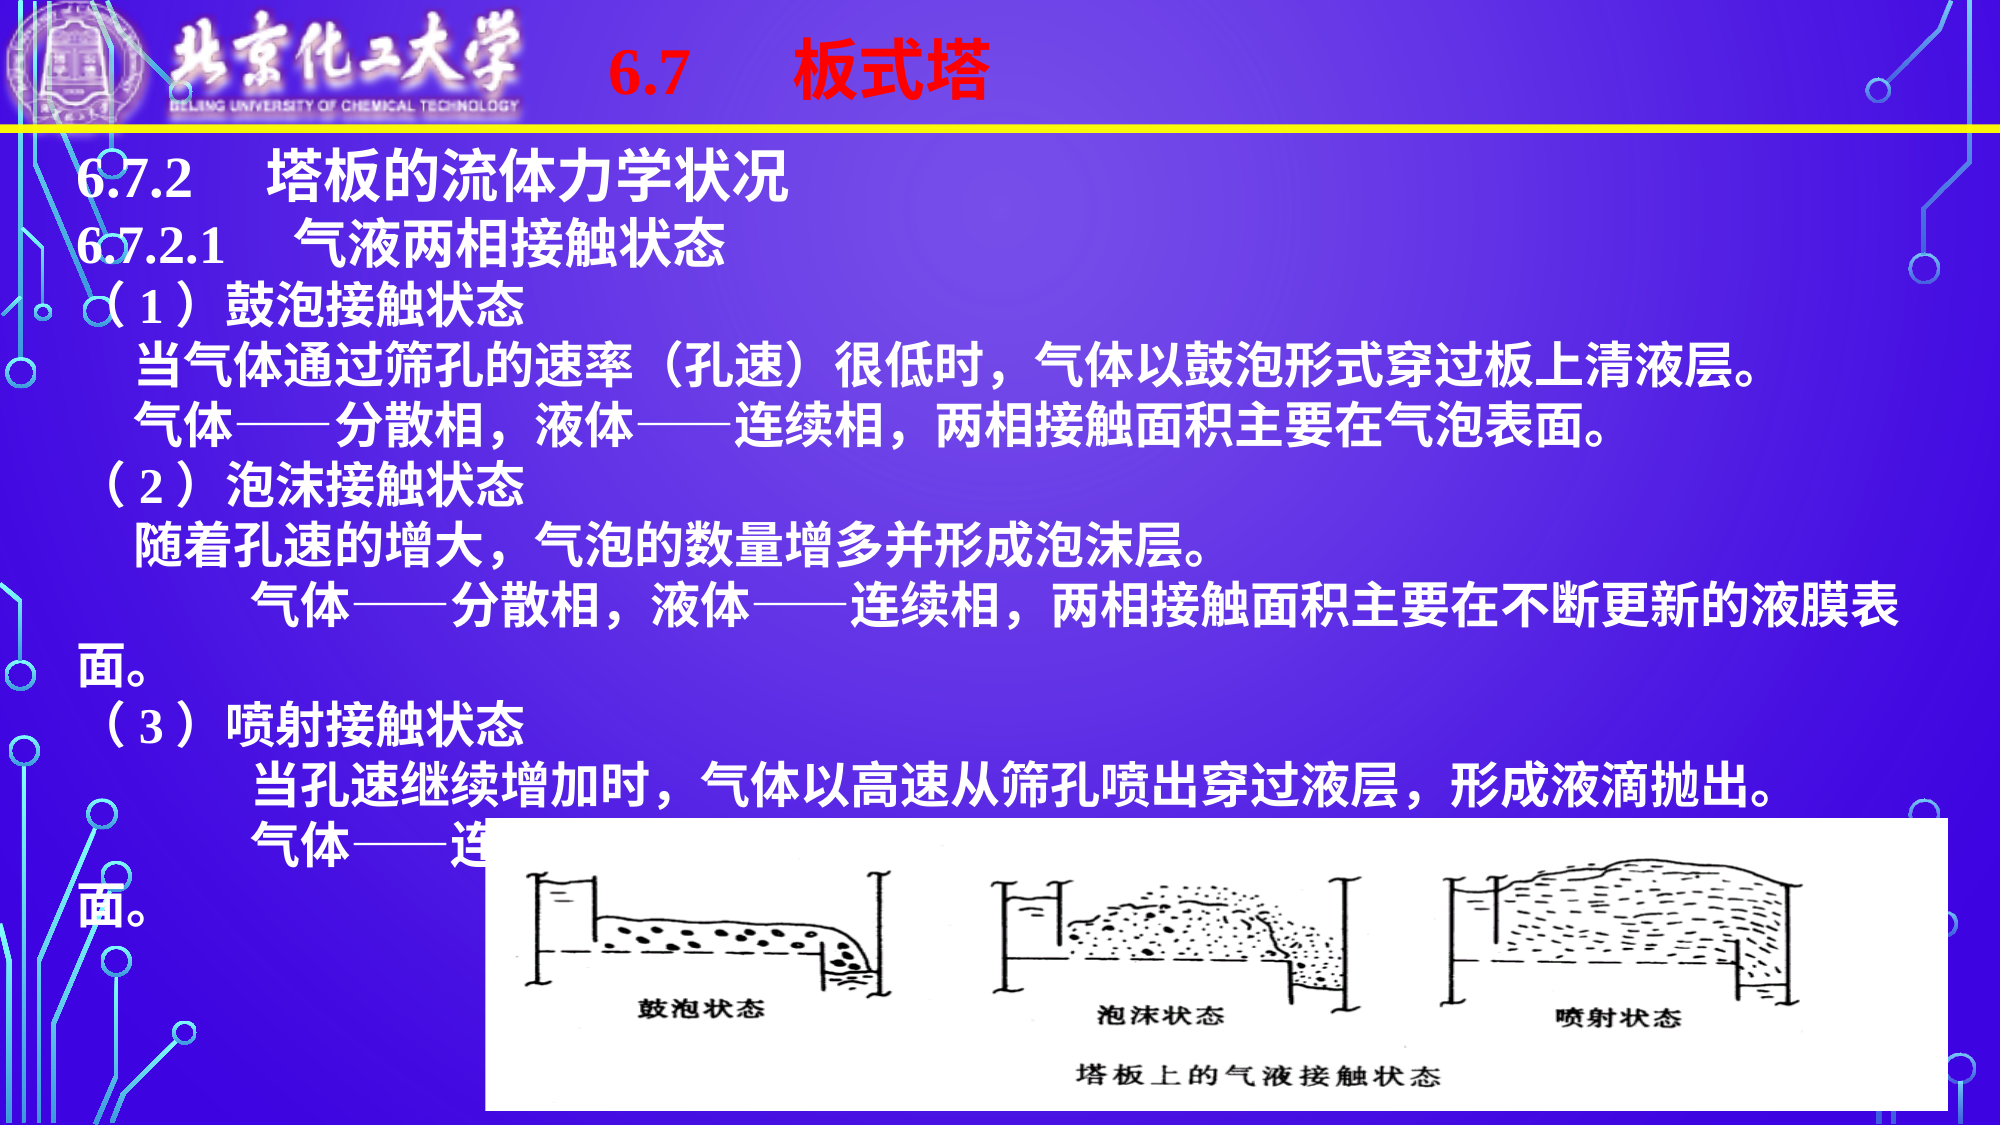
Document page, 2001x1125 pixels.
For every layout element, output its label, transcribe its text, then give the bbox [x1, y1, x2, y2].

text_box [485, 818, 1949, 1111]
text_box 6.7.2 塔板的流体力学状况 6.7.2.1 气液两相接触状态 （1）鼓泡接触状态 当气体通过筛孔的速率（孔速）很低时，气体以鼓泡形式穿过板上清液层。 气体——分散相，液体——连续相，两相接触面积主要在气泡表面。 （2）泡沫接触状态 随着孔速的增大，气泡的数量增多并形成泡沫层。 气体——分散相，液体——连续相，两相接触面积主要在不断更新的液膜表面。 （3）喷射接触状态 当孔速继续增加时，气体以高速从筛孔喷出穿过液层，形成液滴抛出。 气体——连续相，液体——分散相，两相接触面积主要在不断更新的液滴表面。 [62, 131, 1948, 942]
picture [5, 0, 531, 124]
text_box 6.7 板式塔 [593, 20, 1411, 116]
